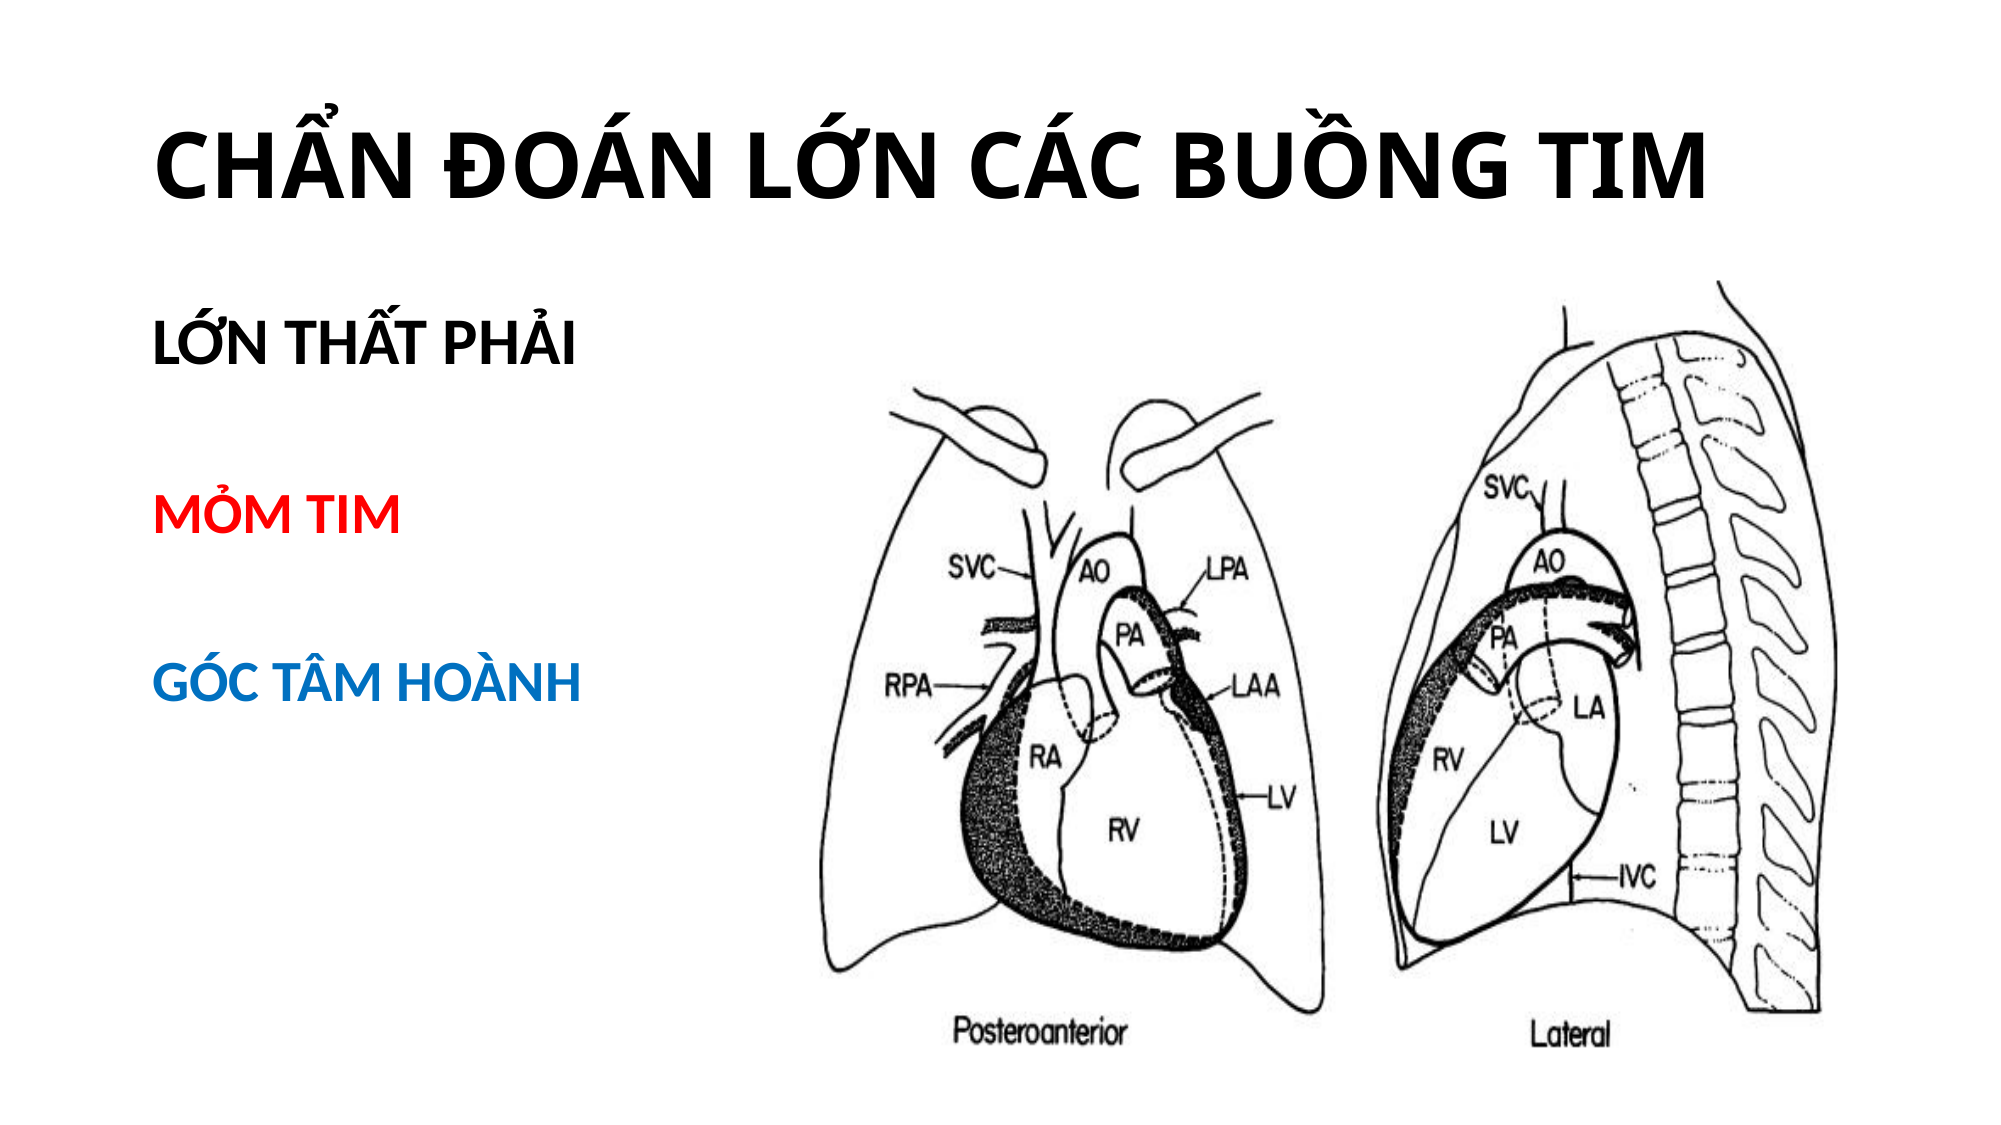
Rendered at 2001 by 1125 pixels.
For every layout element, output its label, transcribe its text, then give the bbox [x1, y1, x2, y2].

title CHẨN ĐOÁN LỚN CÁC BUỒNG TIM [137, 59, 1863, 278]
list LỚN THẤT PHẢI MỎM TIM GÓC TÂM HOÀNH [137, 299, 818, 1014]
picture [818, 277, 1863, 1089]
